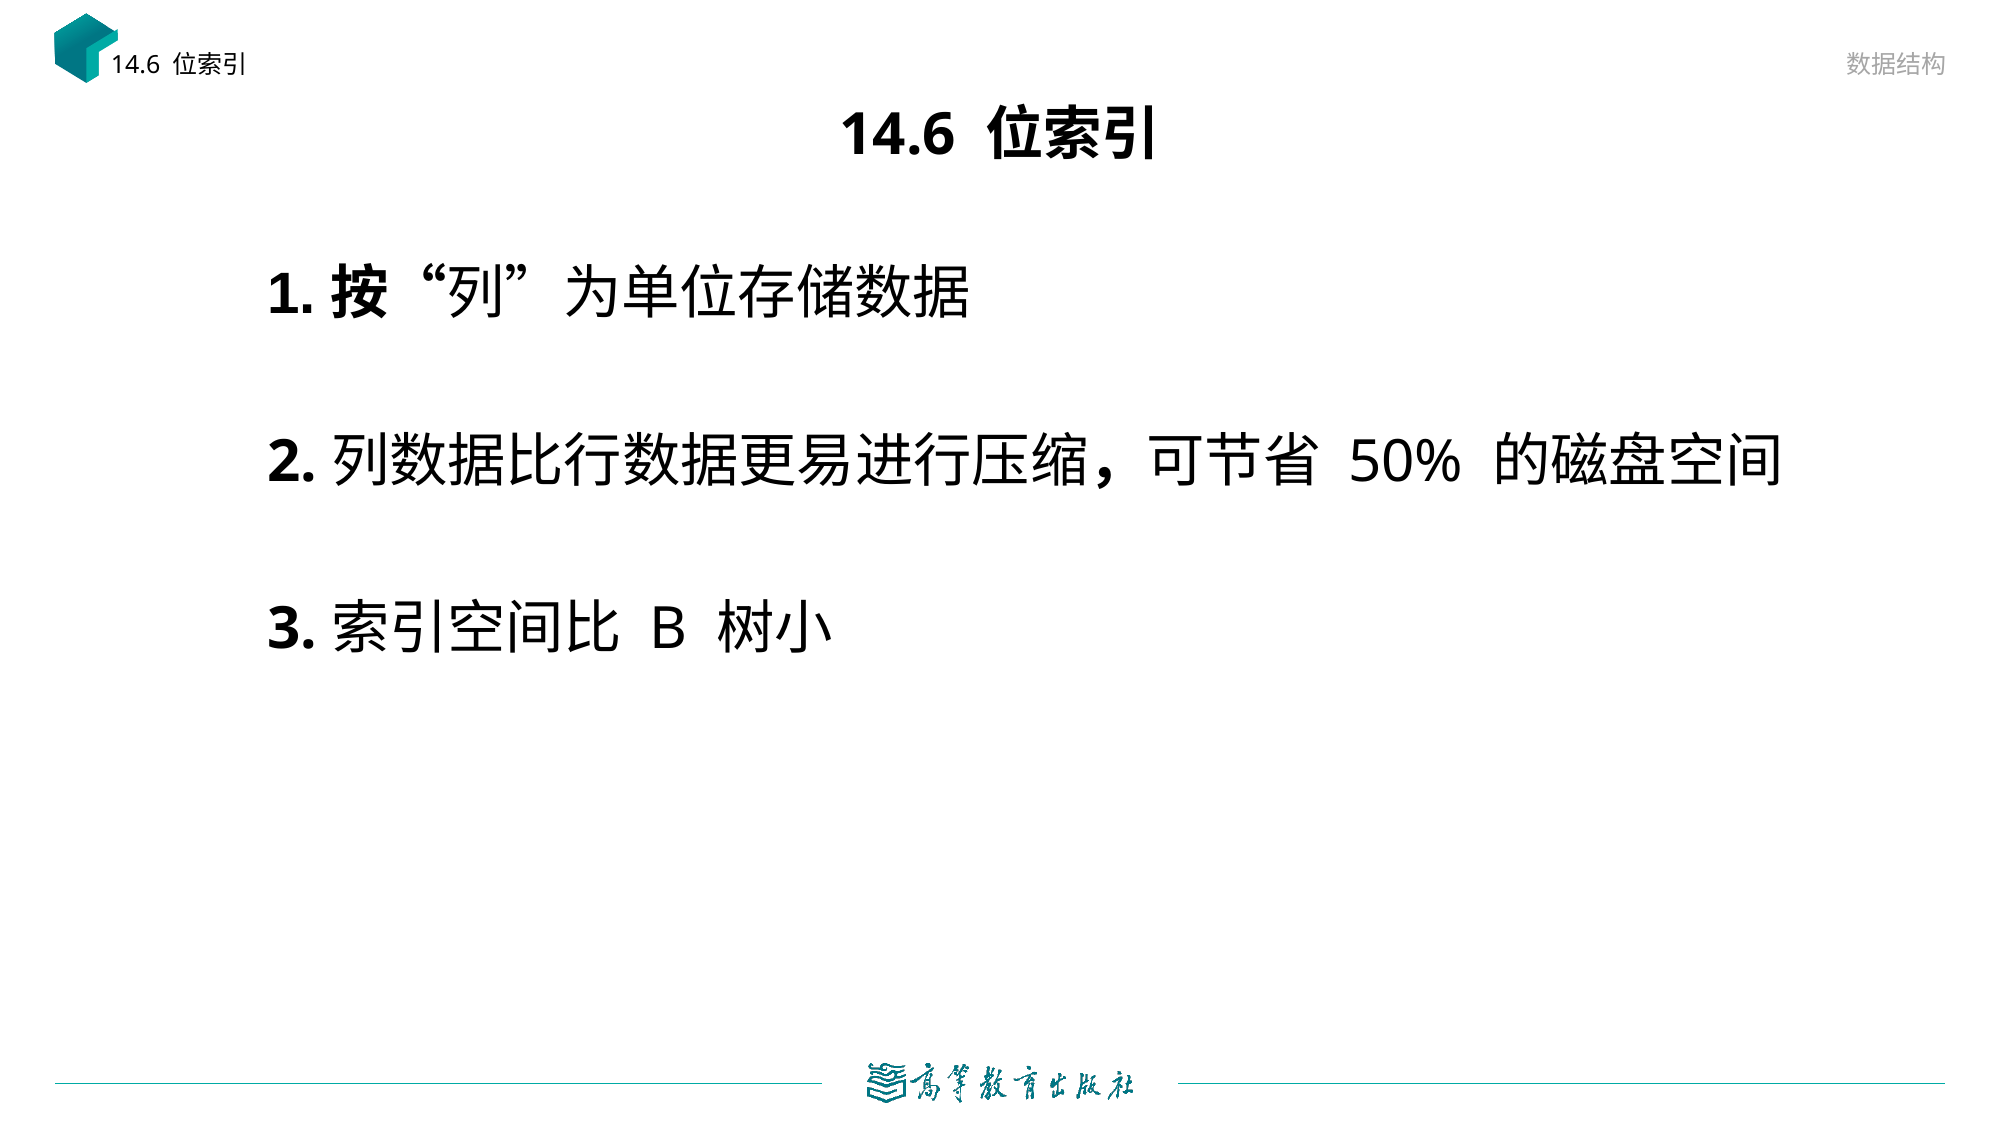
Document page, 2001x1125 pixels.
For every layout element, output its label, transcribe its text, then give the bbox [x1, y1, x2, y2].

subtitle 14.6 位索引 [95, 44, 894, 99]
title 14.6 位索引 [137, 92, 1863, 178]
picture [867, 1063, 1133, 1103]
text_box 1.按“列”为单位存储数据 2.列数据比行数据更易进行压缩，可节省 50% 的磁盘空间 3.索引空间比 B 树小 [252, 256, 1812, 955]
list 数据结构 [1115, 32, 1962, 86]
